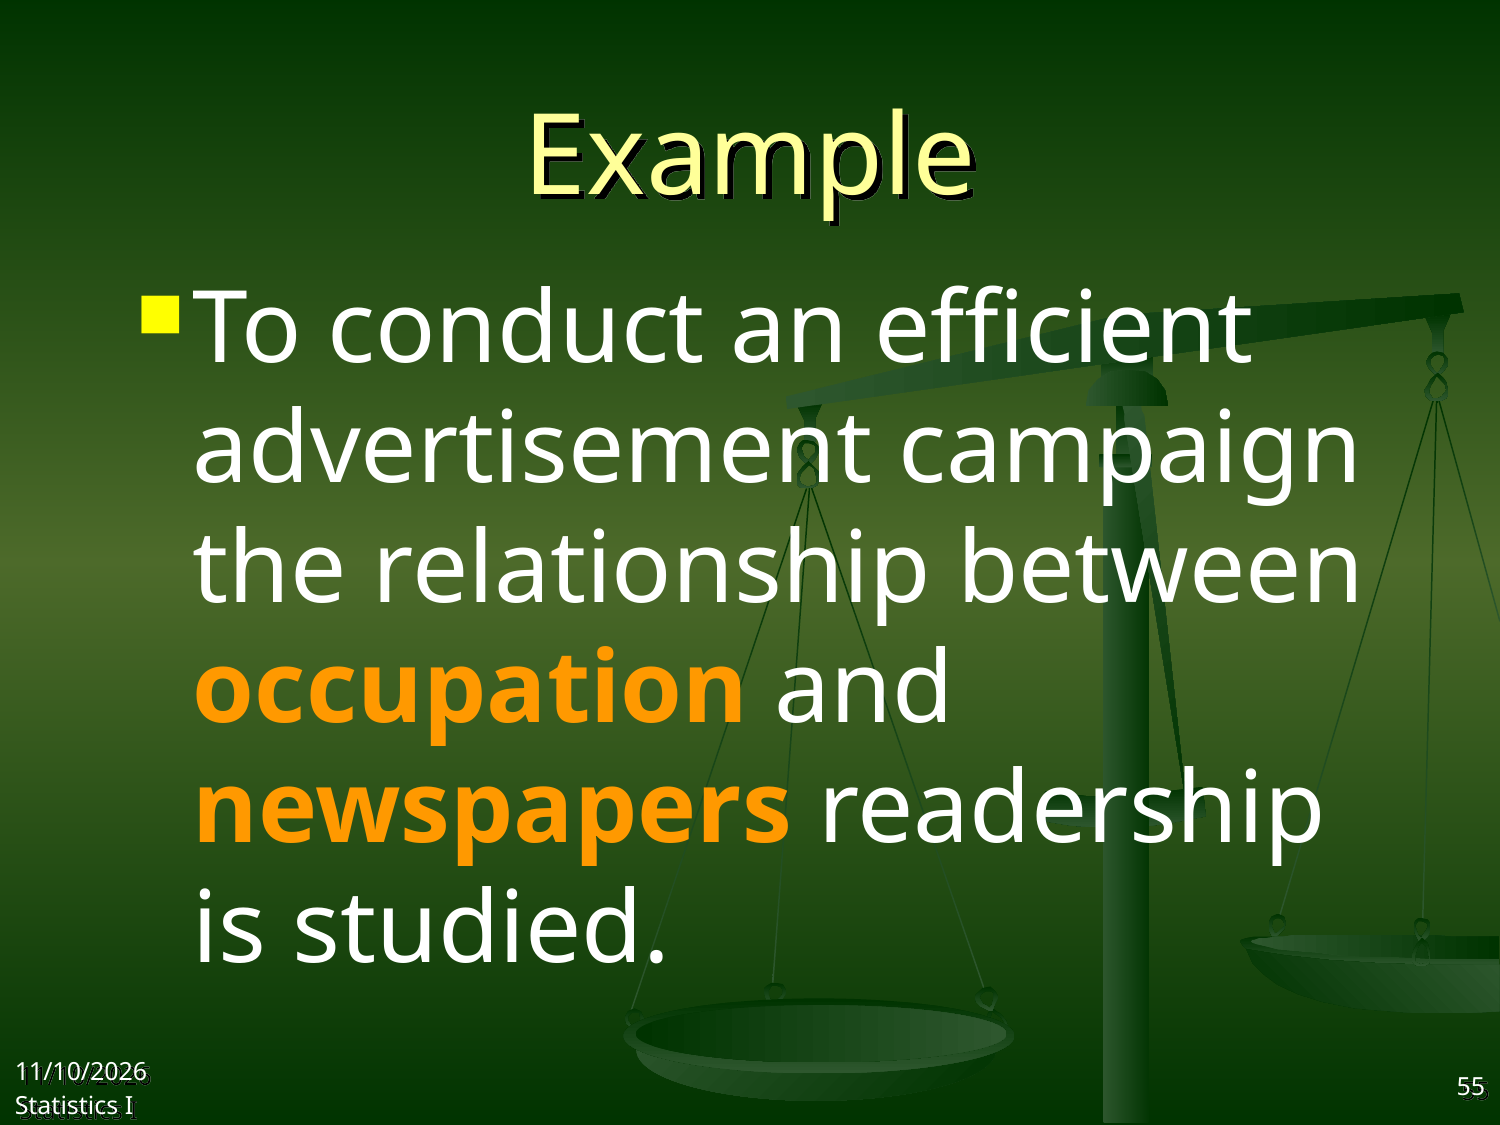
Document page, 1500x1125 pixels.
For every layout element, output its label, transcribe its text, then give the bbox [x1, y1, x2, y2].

title Example [74, 55, 1426, 244]
list To conduct an efficient advertisement campaign the relationship between occupation and newspapers readership is studied. [121, 255, 1400, 1000]
slide_number 55 [1149, 1049, 1500, 1125]
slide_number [0, 1049, 351, 1125]
